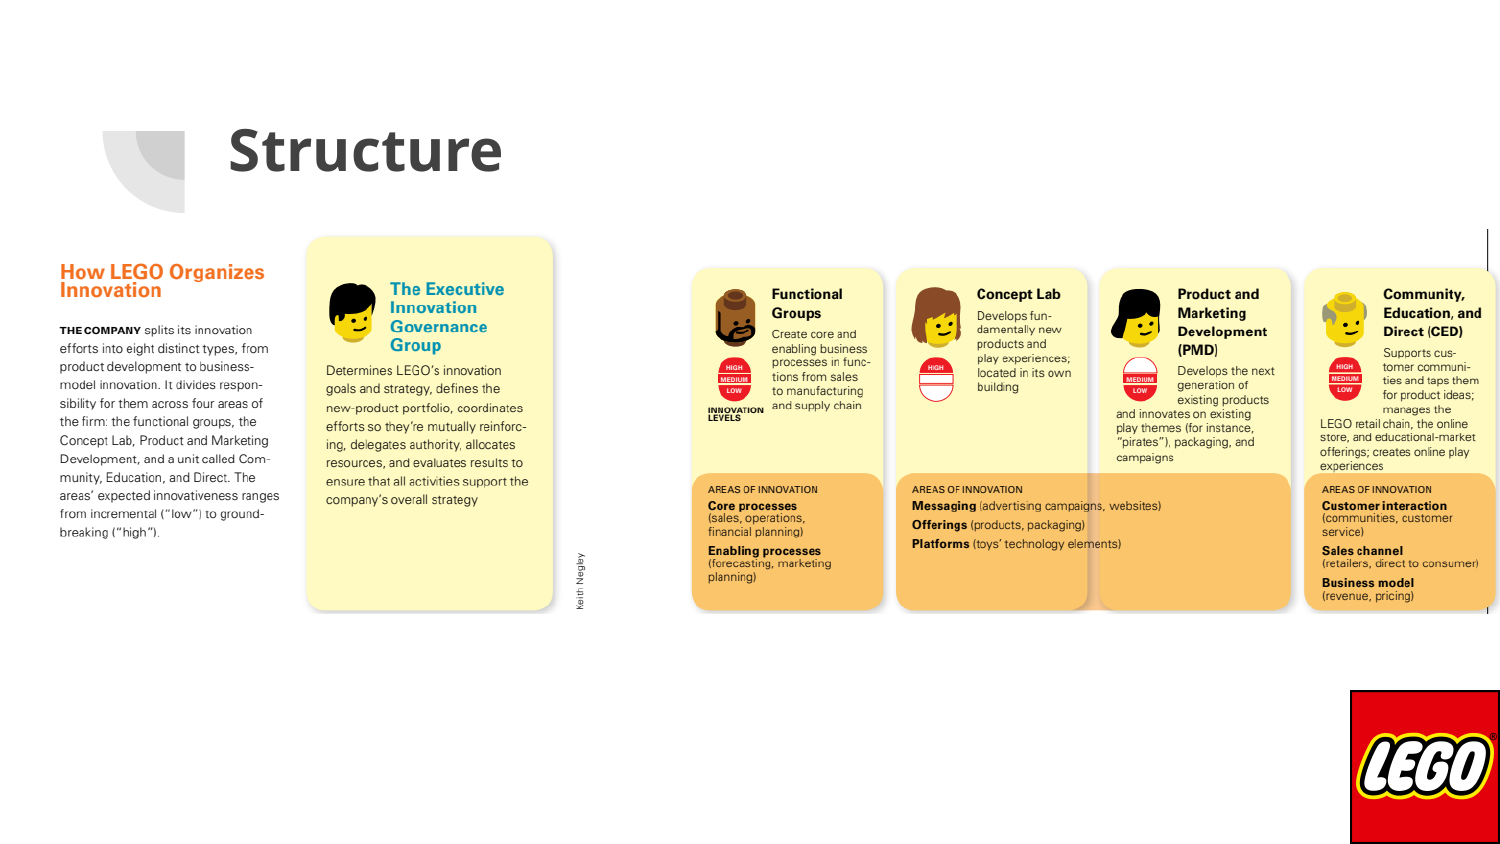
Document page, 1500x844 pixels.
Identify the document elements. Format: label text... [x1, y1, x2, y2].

picture [59, 229, 1500, 614]
title Structure [213, 98, 1368, 228]
picture [1350, 690, 1500, 844]
